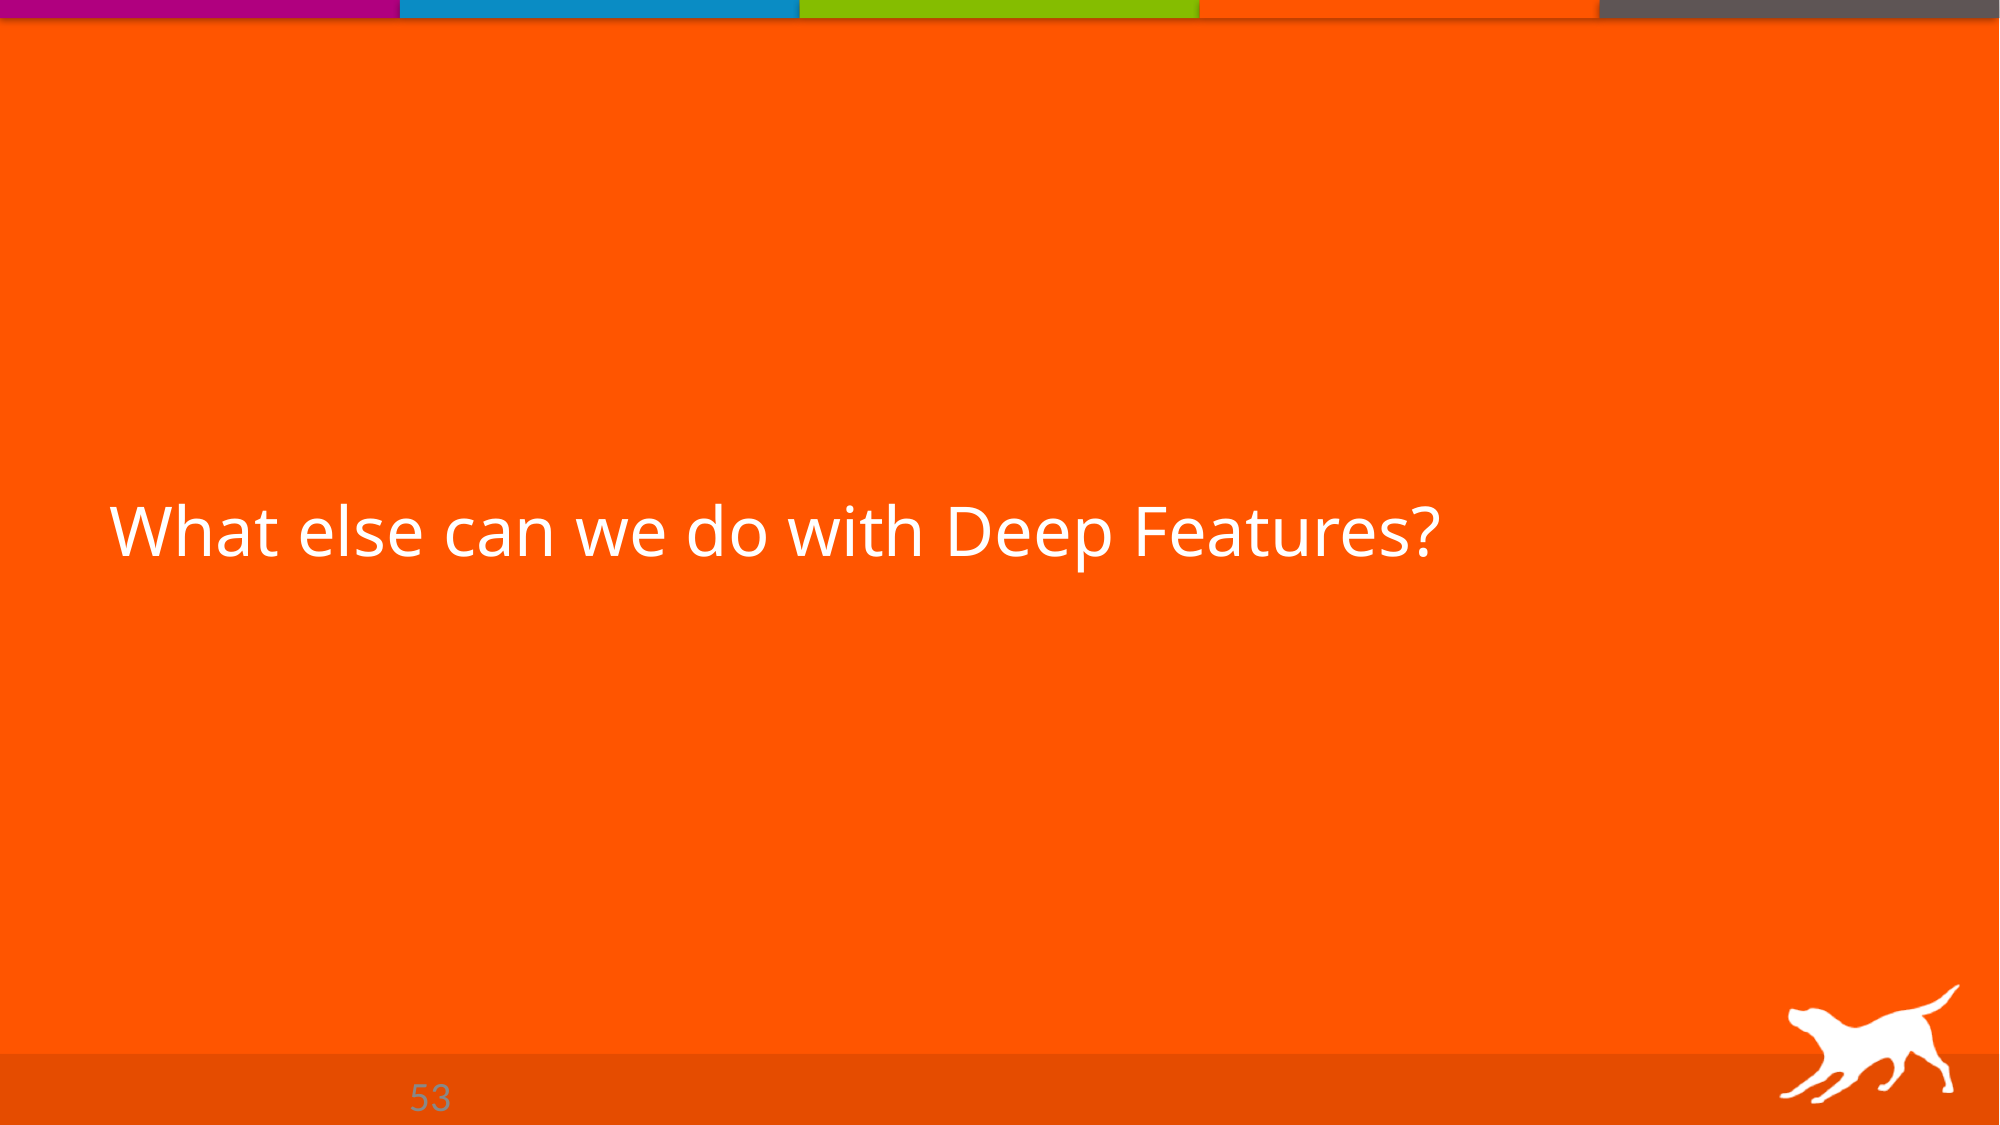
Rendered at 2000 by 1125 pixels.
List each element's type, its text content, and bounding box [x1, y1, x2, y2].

picture [1775, 981, 1966, 1106]
slide_number 53 [0, 1062, 467, 1125]
title What else can we do with Deep Features? [109, 266, 1858, 791]
